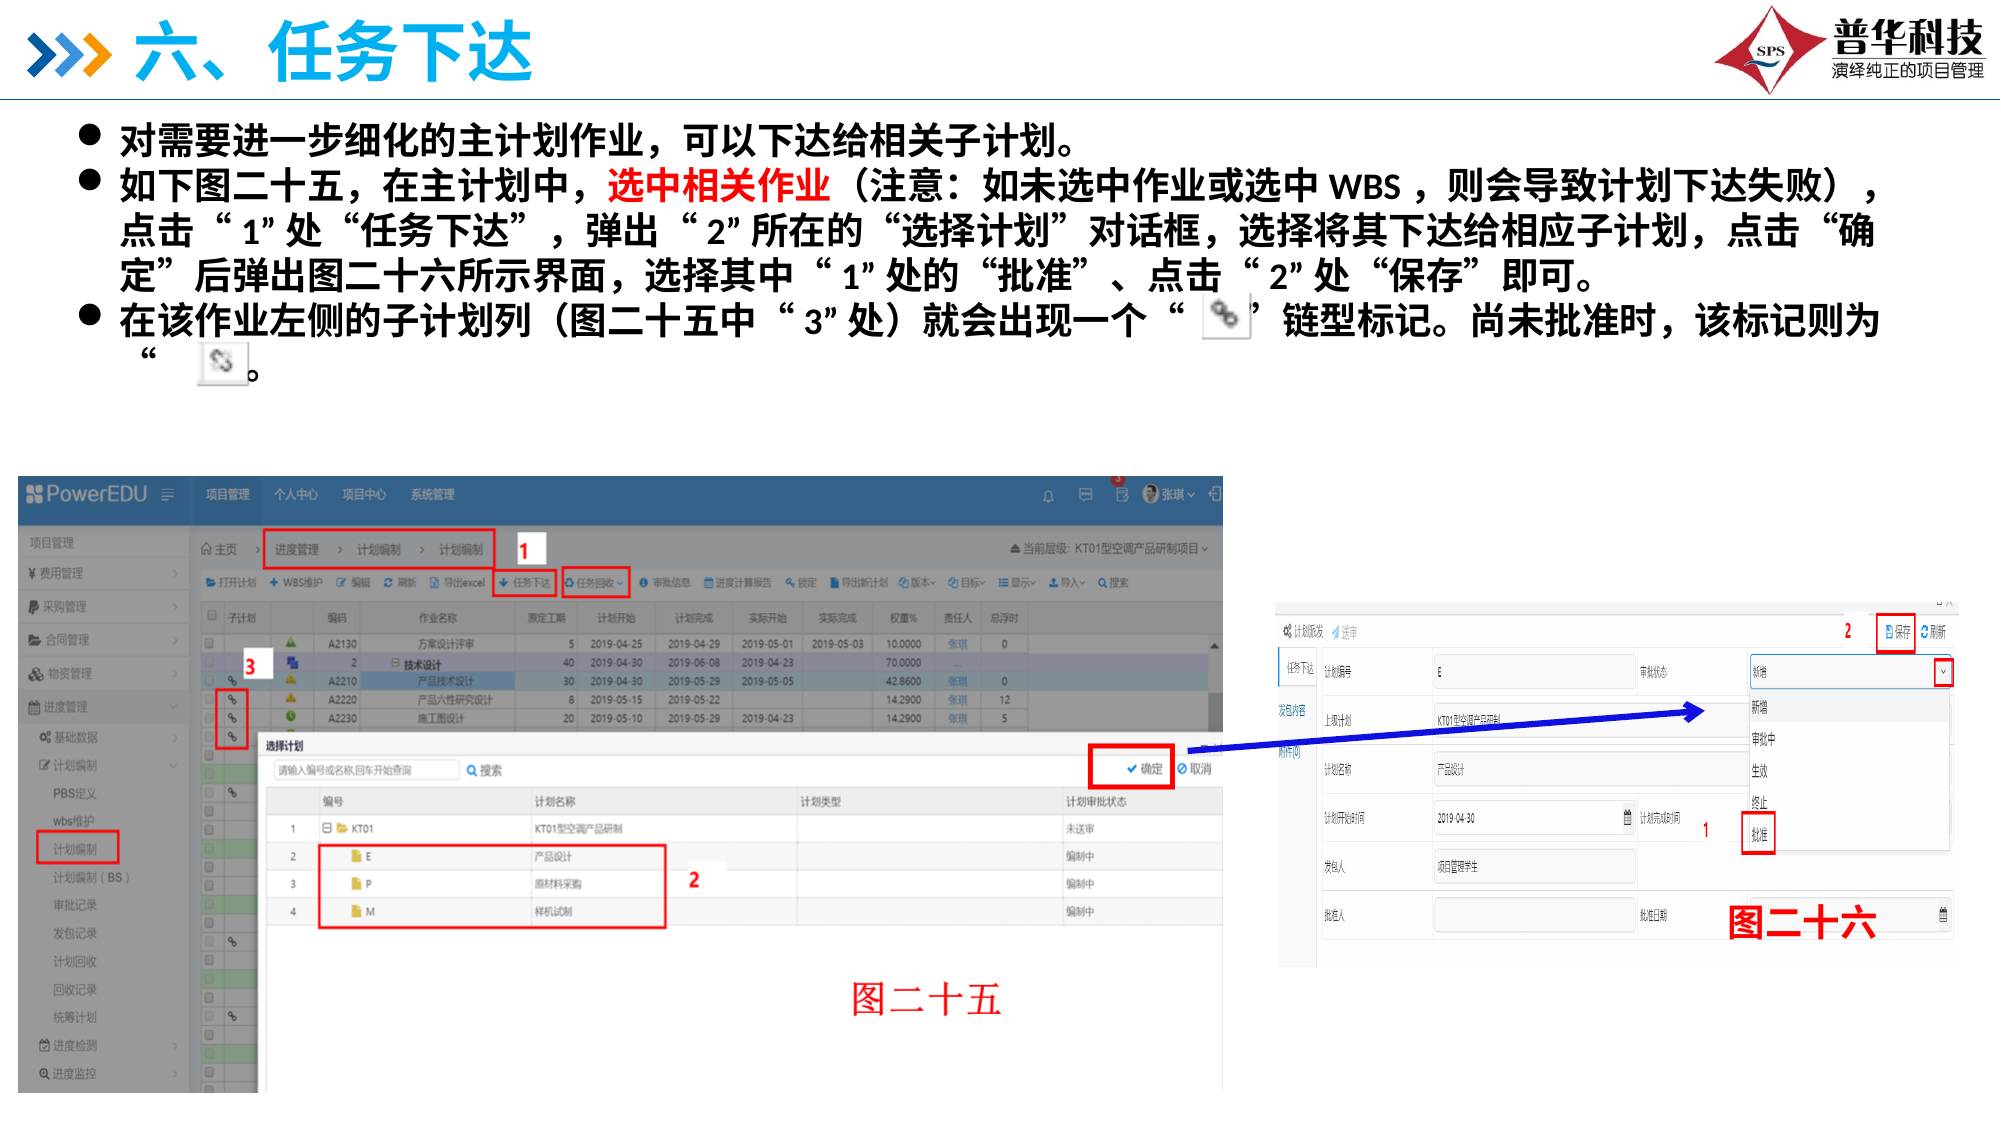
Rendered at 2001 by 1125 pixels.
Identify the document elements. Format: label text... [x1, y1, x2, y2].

text_box 对需要进一步细化的主计划作业，可以下达给相关子计划。 如下图二十五，在主计划中，选中相关作业（注意：如未选中作业或选中WBS，则会导致计划下达失败），点击“1”处“任务下达”，弹出“2”所在的“选择计划”对话框，选择将其下达给相应子计划，点击“确定”后弹出图二十六所示界面，选择其中“1”处的“批准”、点击“2”处“保存”即可。 在该作业左侧的子计划列（图二十五中“3”处）就会出现一个“ ”链型标记。尚未批准时，该标记则为“ ”。 [61, 109, 1898, 395]
title 六、任务下达 [118, 20, 1236, 91]
picture [1703, 4, 1999, 95]
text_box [18, 476, 1959, 1093]
picture [1202, 293, 1255, 343]
picture [197, 342, 252, 389]
